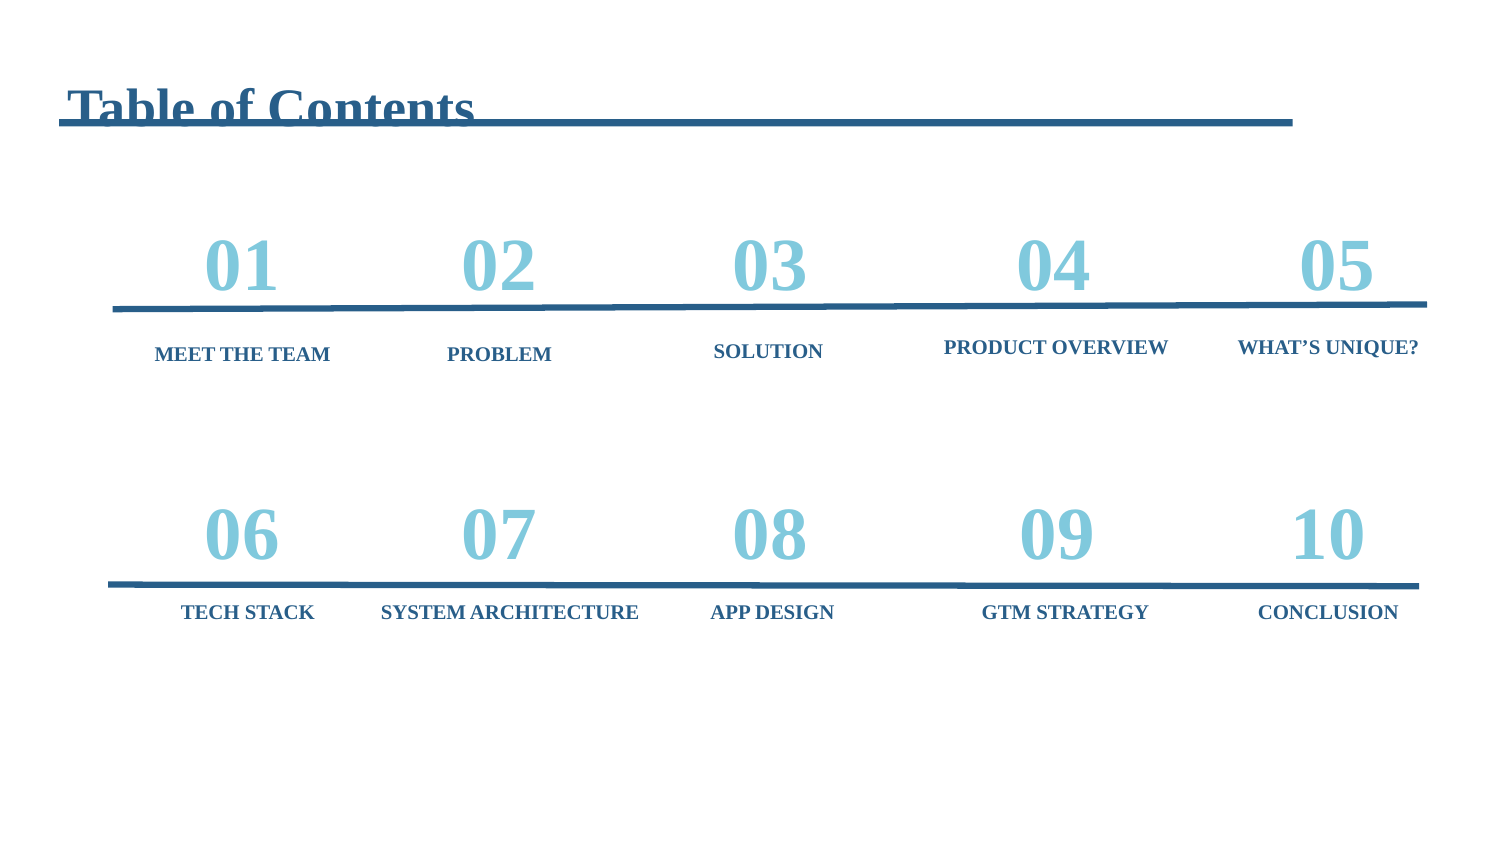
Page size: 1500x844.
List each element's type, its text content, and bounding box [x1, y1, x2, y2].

text_box PRODUCT OVERVIEW [918, 327, 1189, 370]
text_box 10 [1276, 472, 1381, 582]
text_box [59, 119, 67, 127]
text_box Table of Contents [67, 51, 1172, 138]
text_box APP DESIGN [686, 596, 854, 635]
text_box 09 [1005, 472, 1110, 582]
text_box SYSTEM ARCHITECTURE [346, 596, 653, 635]
text_box 08 [717, 472, 822, 582]
text_box SOLUTION [685, 322, 842, 375]
text_box 03 [717, 203, 822, 302]
text_box PROBLEM [432, 334, 567, 377]
text_box 02 [447, 212, 552, 302]
text_box 01 [190, 212, 295, 302]
text_box GTM STRATEGY [942, 596, 1173, 635]
text_box MEET THE TEAM [121, 334, 364, 377]
text_box CONCLUSION [1239, 595, 1417, 635]
text_box 07 [447, 472, 552, 582]
text_box 06 [190, 481, 295, 579]
text_box [1172, 119, 1293, 127]
text_box TECH STACK [153, 596, 332, 635]
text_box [112, 304, 1428, 310]
text_box 04 [1001, 203, 1106, 302]
text_box 05 [1285, 212, 1390, 301]
text_box WHAT’S UNIQUE? [1220, 327, 1436, 370]
